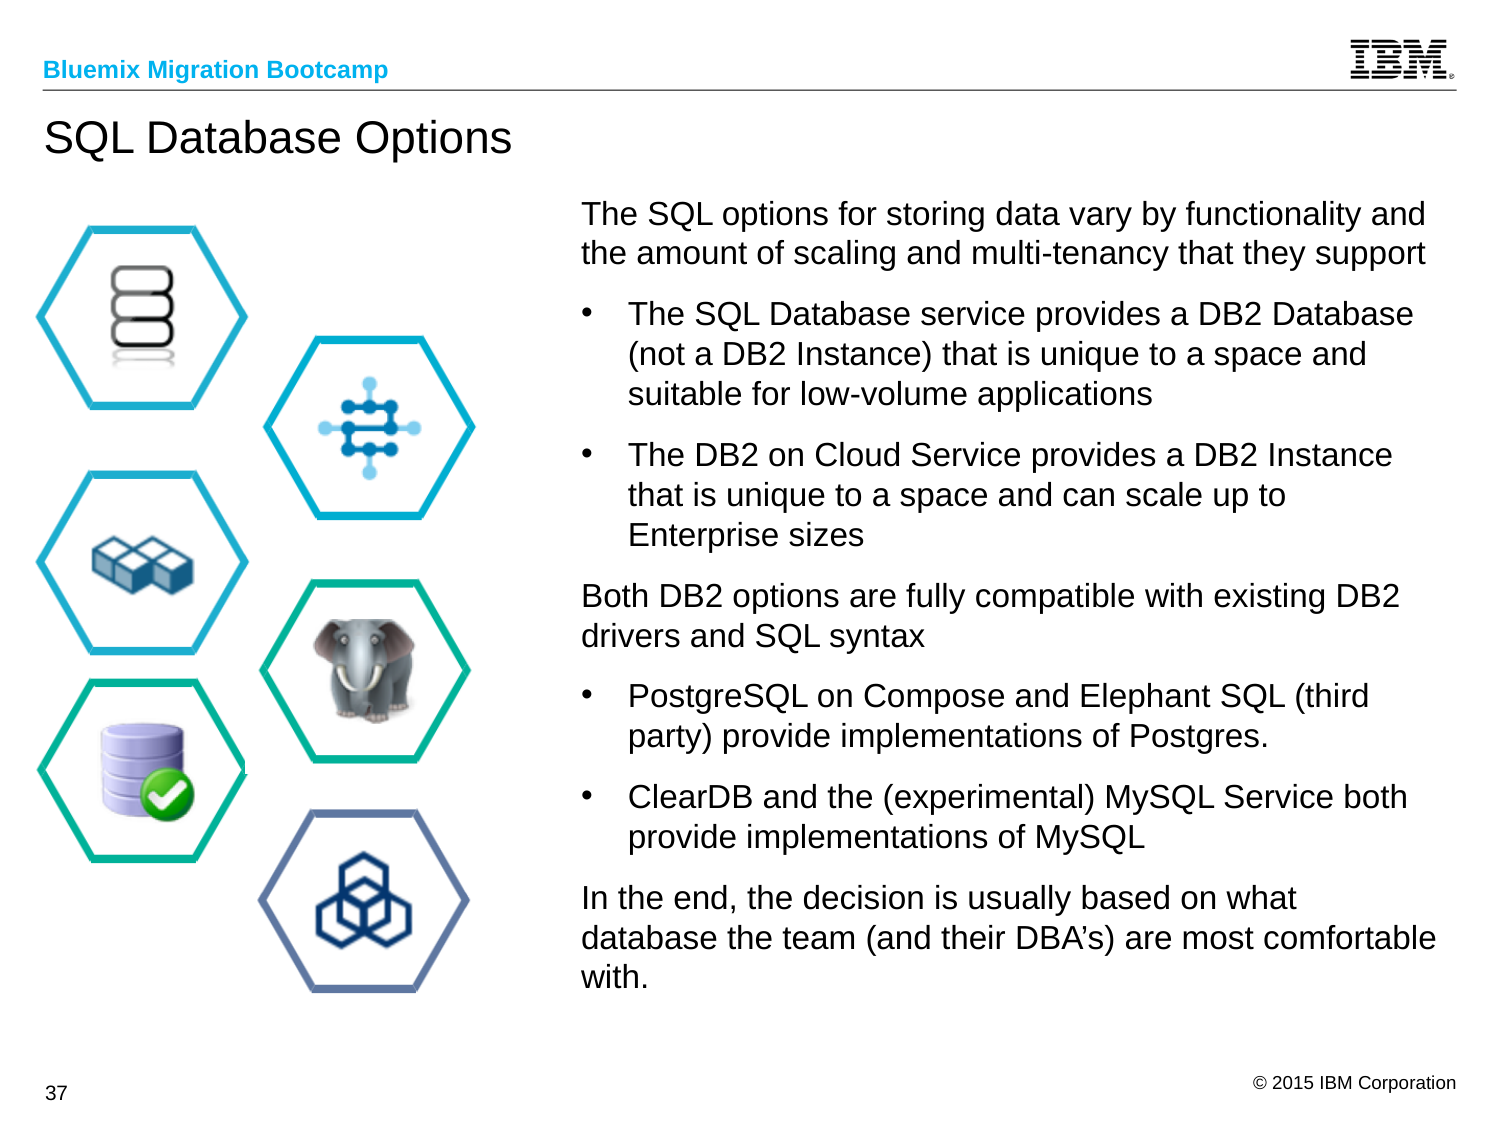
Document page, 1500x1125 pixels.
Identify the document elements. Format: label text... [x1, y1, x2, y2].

title SQL Database Options [43, 100, 1464, 184]
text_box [22, 211, 494, 466]
text_box The SQL options for storing data vary by functionality and the amount of scaling and multi-tenancy that they support The SQL Database service provides a DB2 Database (not a DB2 Instance) that is unique to a space and suitable for low-volume applications The DB2 on Cloud Service provides a DB2 Instance that is unique to a space and can scale up to Enterprise sizes Both DB2 options are fully compatible with existing DB2 drivers and SQL syntax PostgreSQL on Compose and Elephant SQL (third party) provide implementations of Postgres. ClearDB and the (experimental) MySQL Service both provide implementations of MySQL In the end, the decision is usually based on what database the team (and their DBA’s) are most comfortable with. [566, 184, 1459, 1064]
picture [1336, 24, 1457, 91]
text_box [25, 458, 490, 1015]
